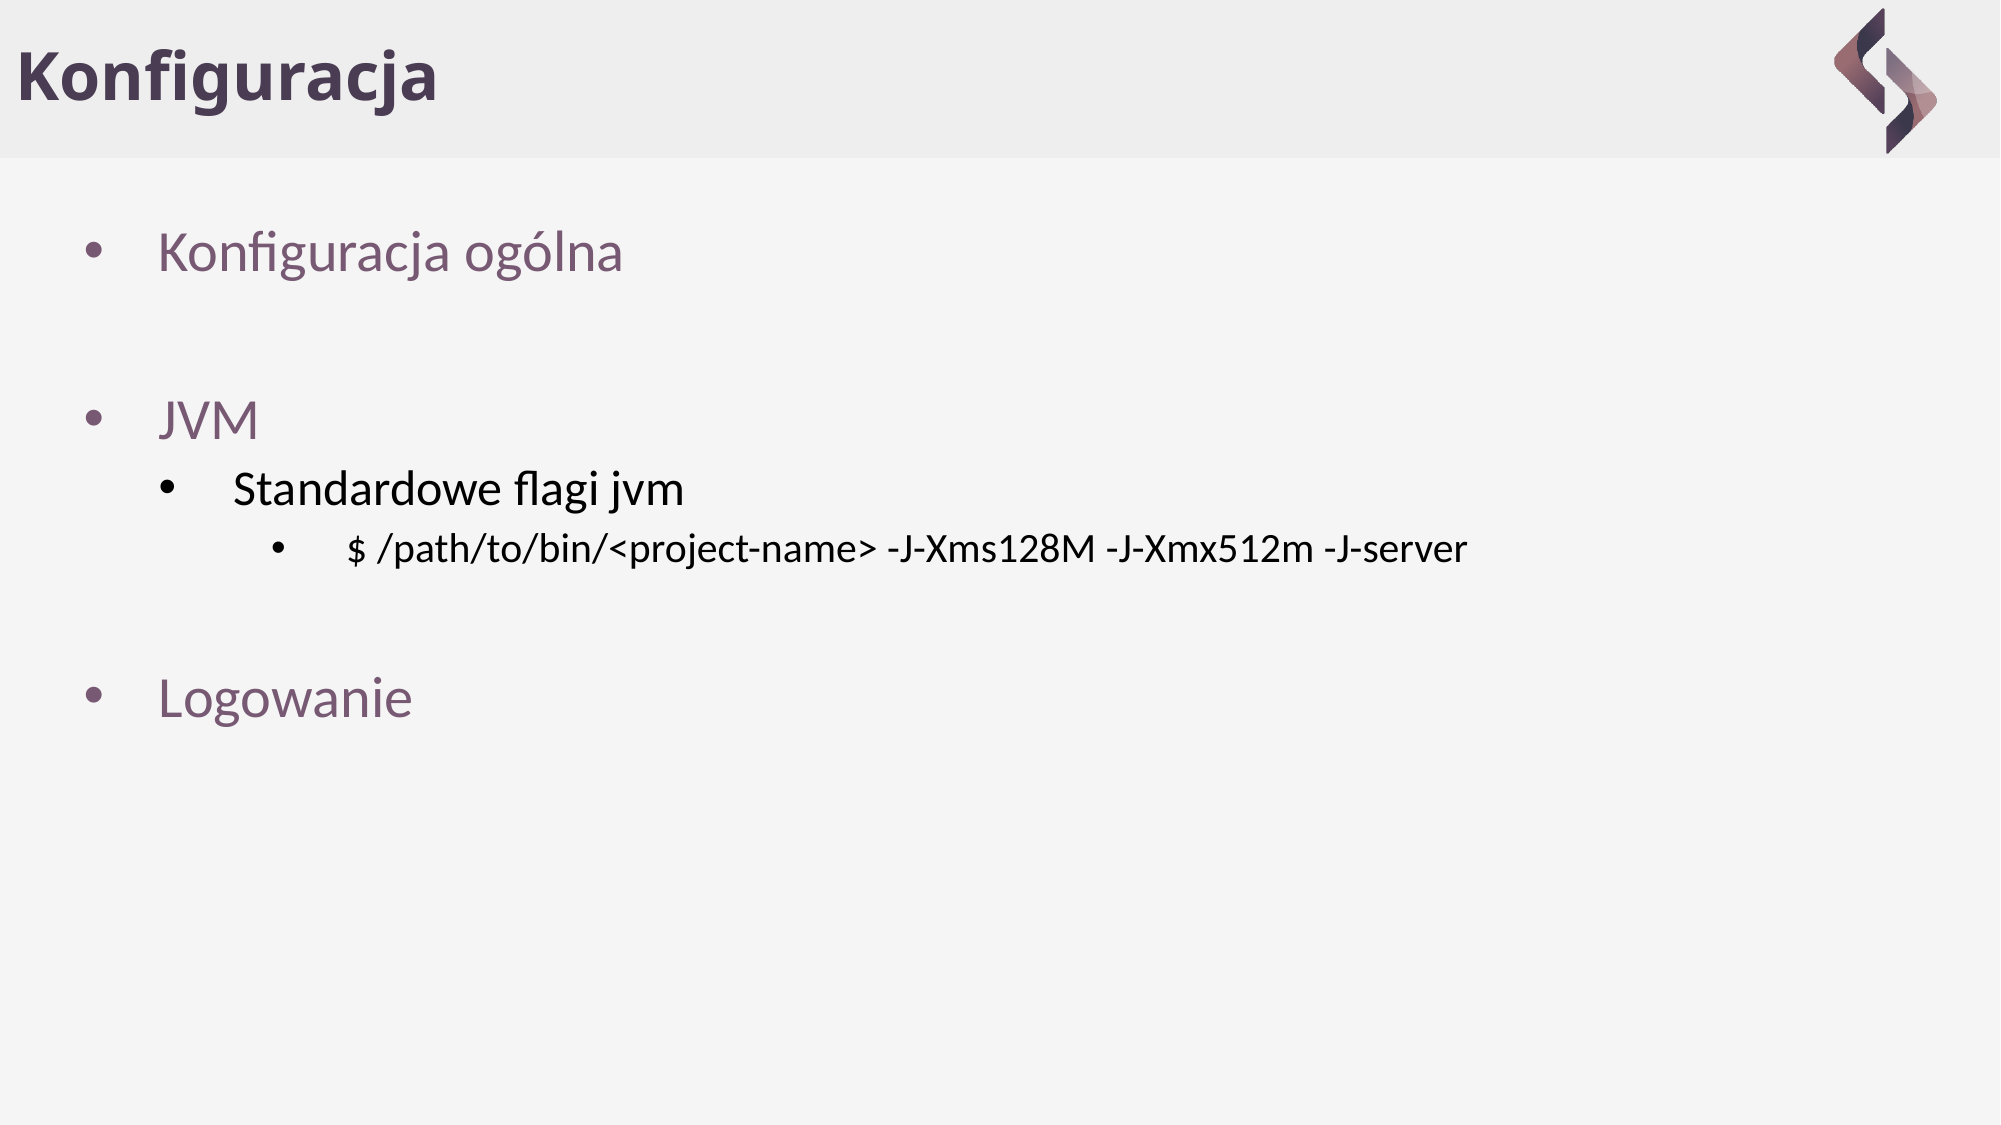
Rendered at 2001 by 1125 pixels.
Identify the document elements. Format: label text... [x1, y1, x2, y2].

picture [1787, 0, 2001, 166]
list Konfiguracja ogólna JVM Standardowe flagi jvm $ /path/to/bin/<project-name> -J-Xms128M -J-Xmx512m -J-server Logowanie [68, 213, 1911, 1052]
title Konfiguracja [0, 0, 1788, 158]
